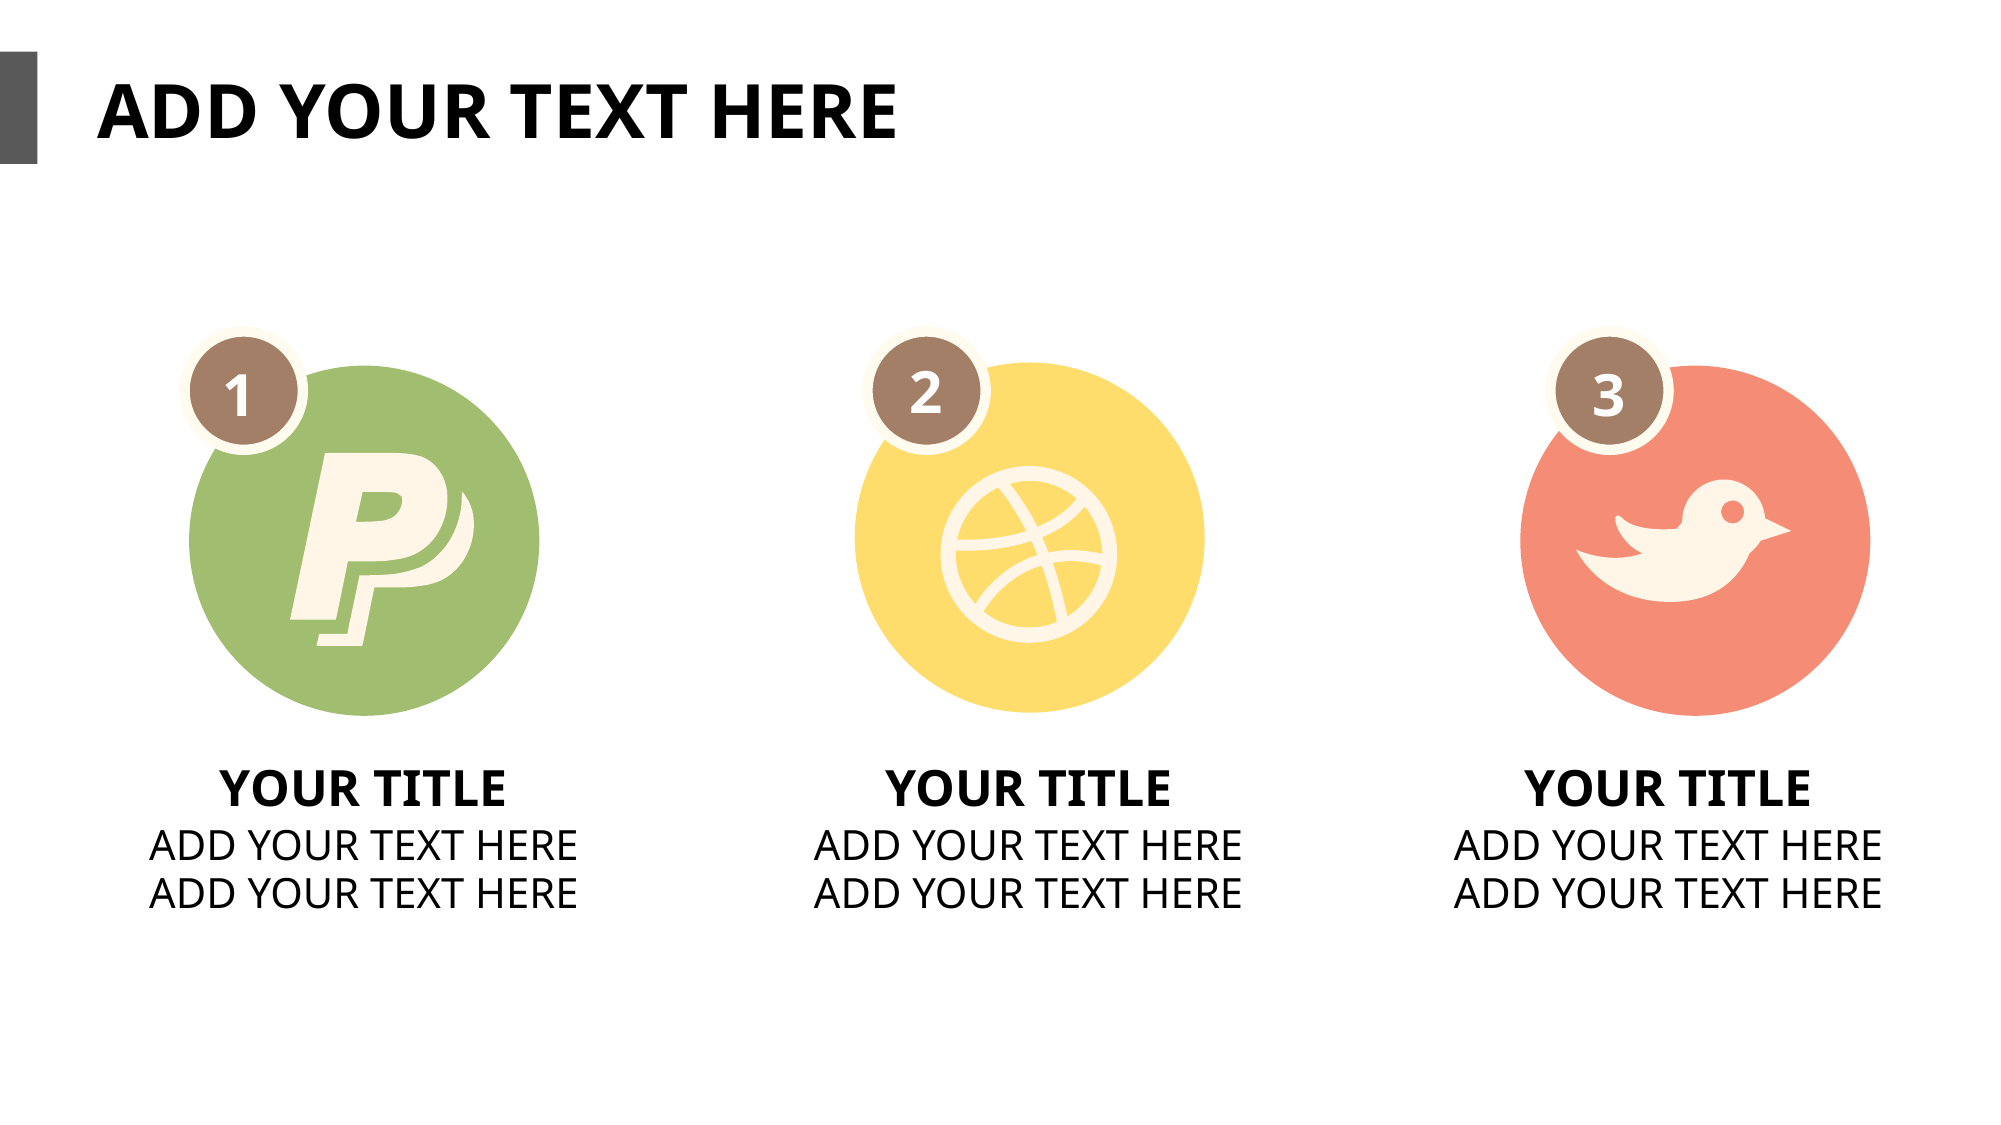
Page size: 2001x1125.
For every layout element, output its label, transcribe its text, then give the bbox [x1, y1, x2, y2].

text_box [854, 331, 1205, 713]
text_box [184, 331, 540, 716]
text_box ADD YOUR TEXT HERE [82, 55, 915, 161]
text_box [121, 749, 607, 925]
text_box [1520, 331, 1871, 716]
text_box [0, 51, 38, 164]
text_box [786, 749, 1272, 925]
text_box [1426, 749, 1911, 925]
